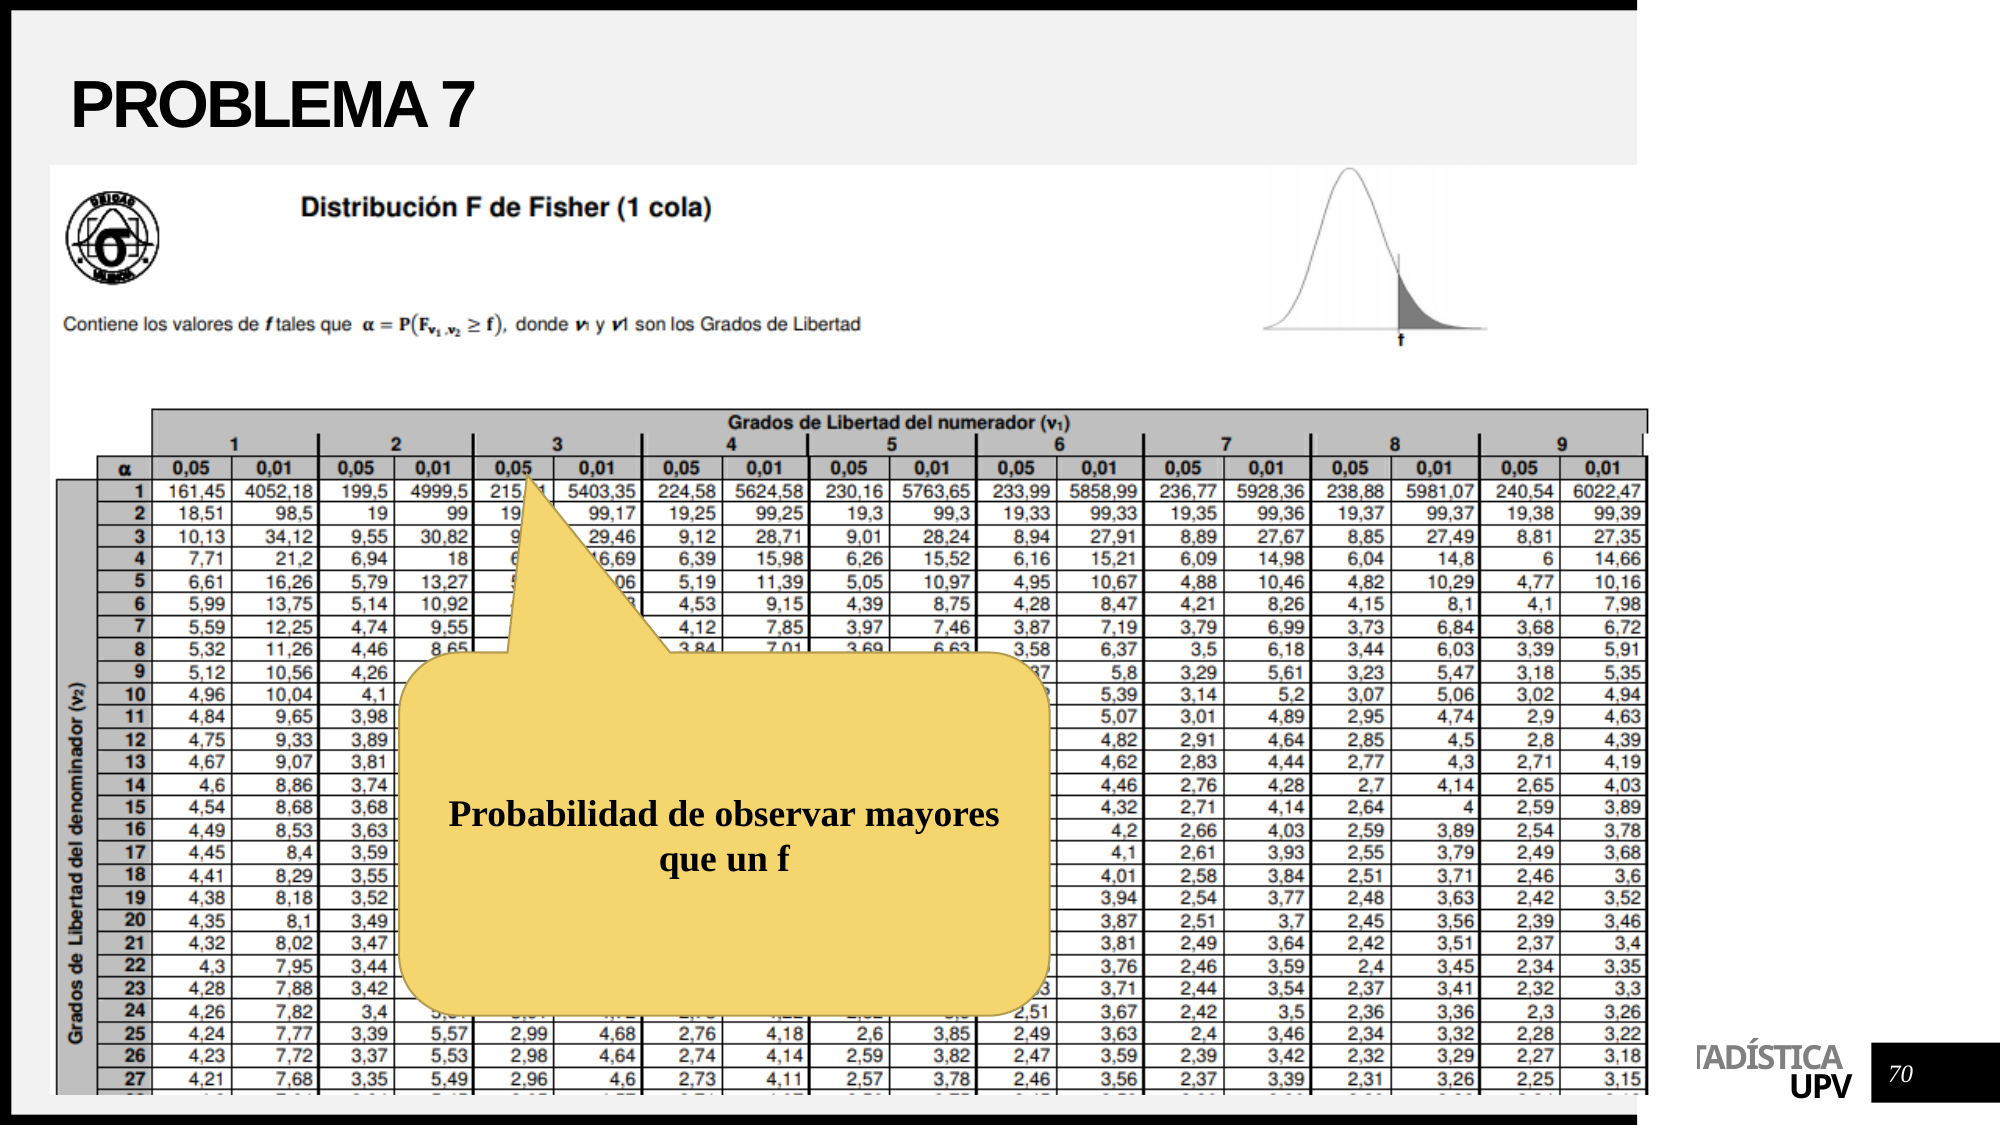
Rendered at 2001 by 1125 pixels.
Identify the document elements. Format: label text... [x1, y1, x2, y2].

picture [50, 165, 1697, 1096]
title ProblemA 7 [70, 70, 1580, 142]
slide_number 70 [1877, 1050, 1924, 1096]
